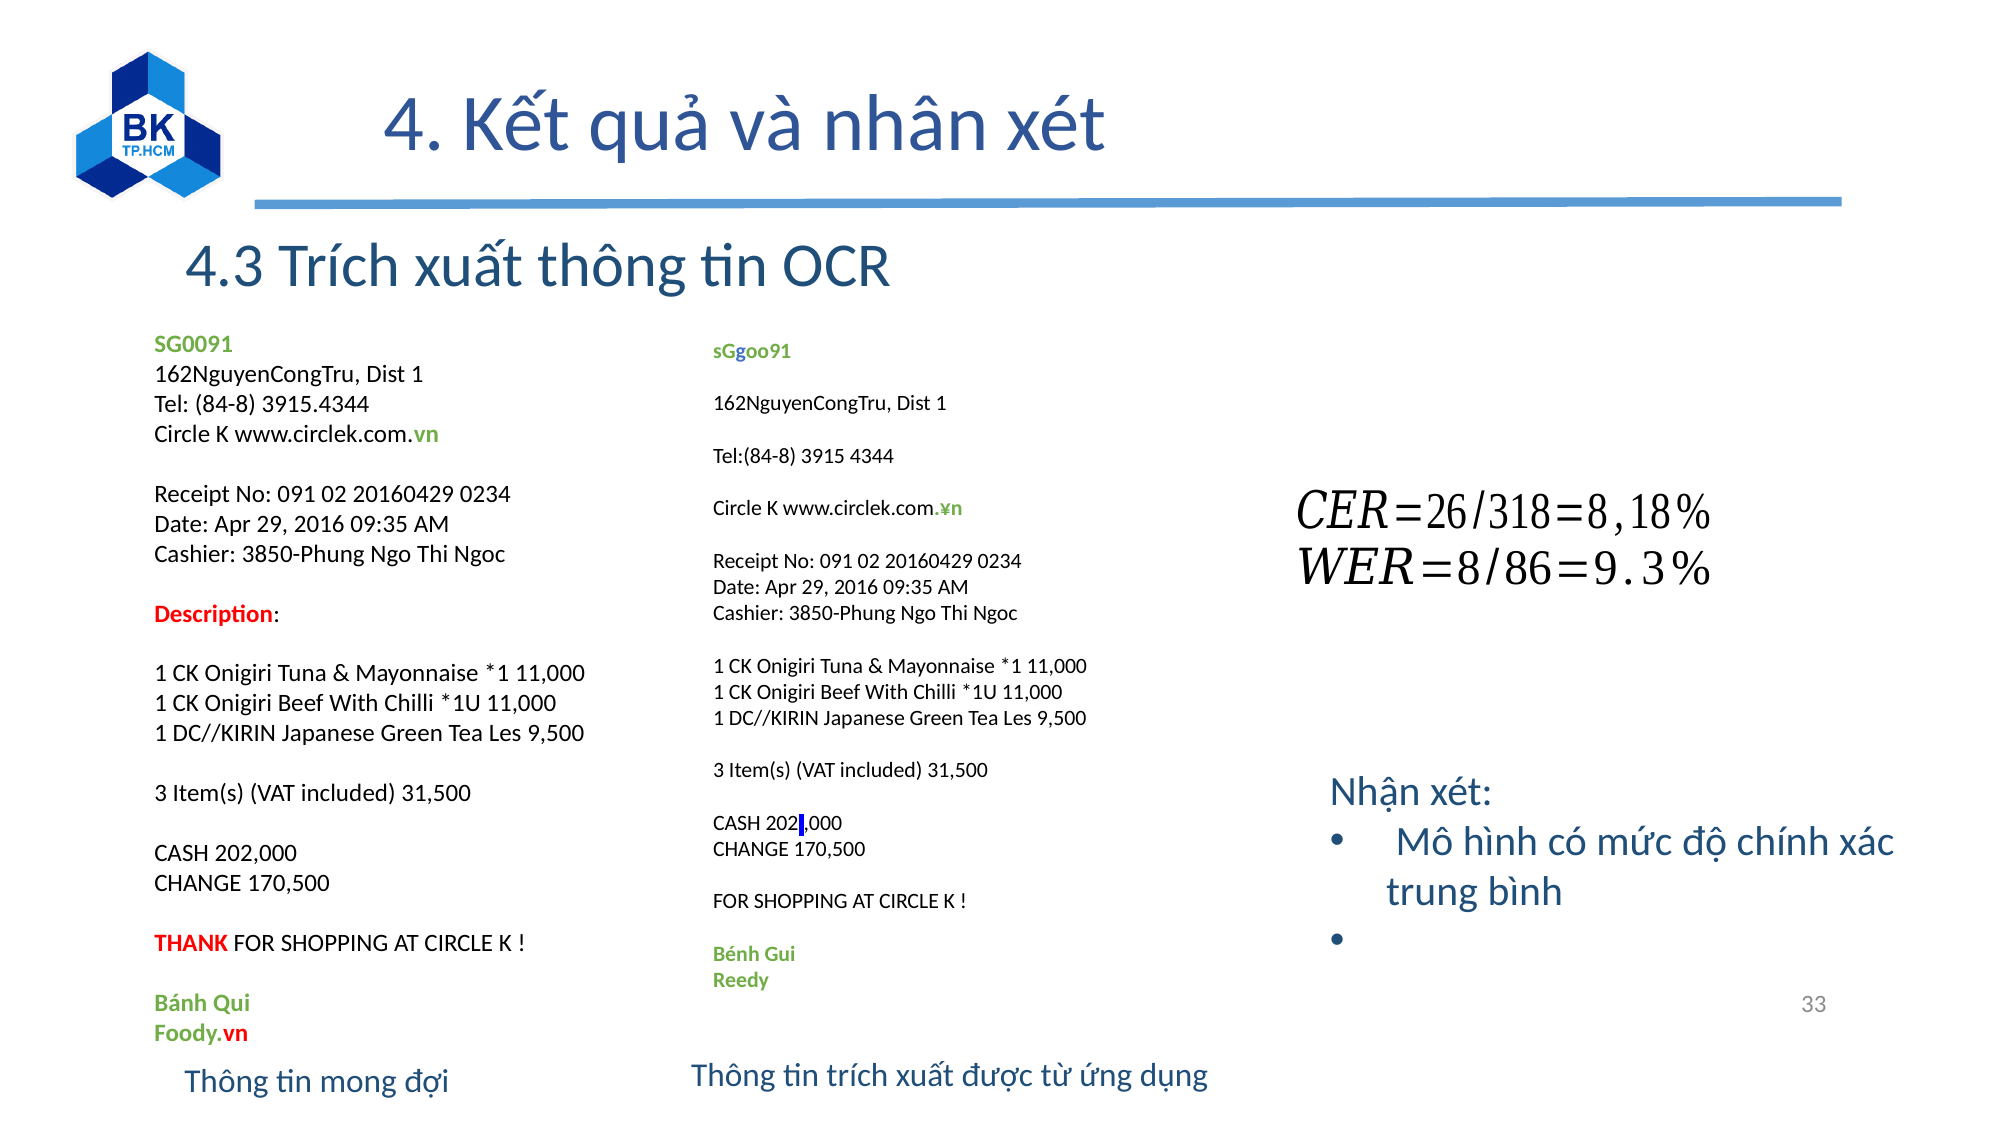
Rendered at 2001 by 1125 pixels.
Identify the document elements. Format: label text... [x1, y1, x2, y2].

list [72, 47, 225, 202]
text_box sGgoo91 162NguyenCongTru, Dist 1 Tel:(84-8) 3915 4344 Circle K www.circlek.com.¥n Receipt No: 091 02 20160429 0234 Date: Apr 29, 2016 09:35 AM Cashier: 3850-Phung Ngo Thi Ngoc 1 CK Onigiri Tuna & Mayonnaise *1 11,000 1 CK Onigiri Beef With Chilli *1U 11,000 1 DC//KIRIN Japanese Green Tea Les 9,500 3 Item(s) (VAT included) 31,500 CASH 202 ,000 CHANGE 170,500 FOR SHOPPING AT CIRCLE K ! Bénh Gui Reedy [698, 329, 1238, 1000]
text_box Thông tin mong đợi [145, 1052, 490, 1107]
title 4. Kết quả và nhân xét [368, 72, 1890, 176]
text_box Thông tin trích xuất được từ ứng dụng [662, 1045, 1238, 1101]
text_box 4.3 Trích xuất thông tin OCR [170, 216, 1035, 307]
slide_number 33 [1391, 972, 1842, 1033]
text_box SG0091 162NguyenCongTru, Dist 1 Tel: (84-8) 3915.4344 Circle K www.circlek.com.vn Receipt No: 091 02 20160429 0234 Date: Apr 29, 2016 09:35 AM Cashier: 3850-Phung Ngo Thi Ngoc Description: 1 CK Onigiri Tuna & Mayonnaise *1 11,000 1 CK Onigiri Beef With Chilli *1U 11,000 1 DC//KIRIN Japanese Green Tea Les 9,500 3 Item(s) (VAT included) 31,500 CASH 202,000 CHANGE 170,500 THANK FOR SHOPPING AT CIRCLE K ! Bánh Qui Foody.vn [139, 320, 621, 1084]
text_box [254, 201, 1842, 205]
